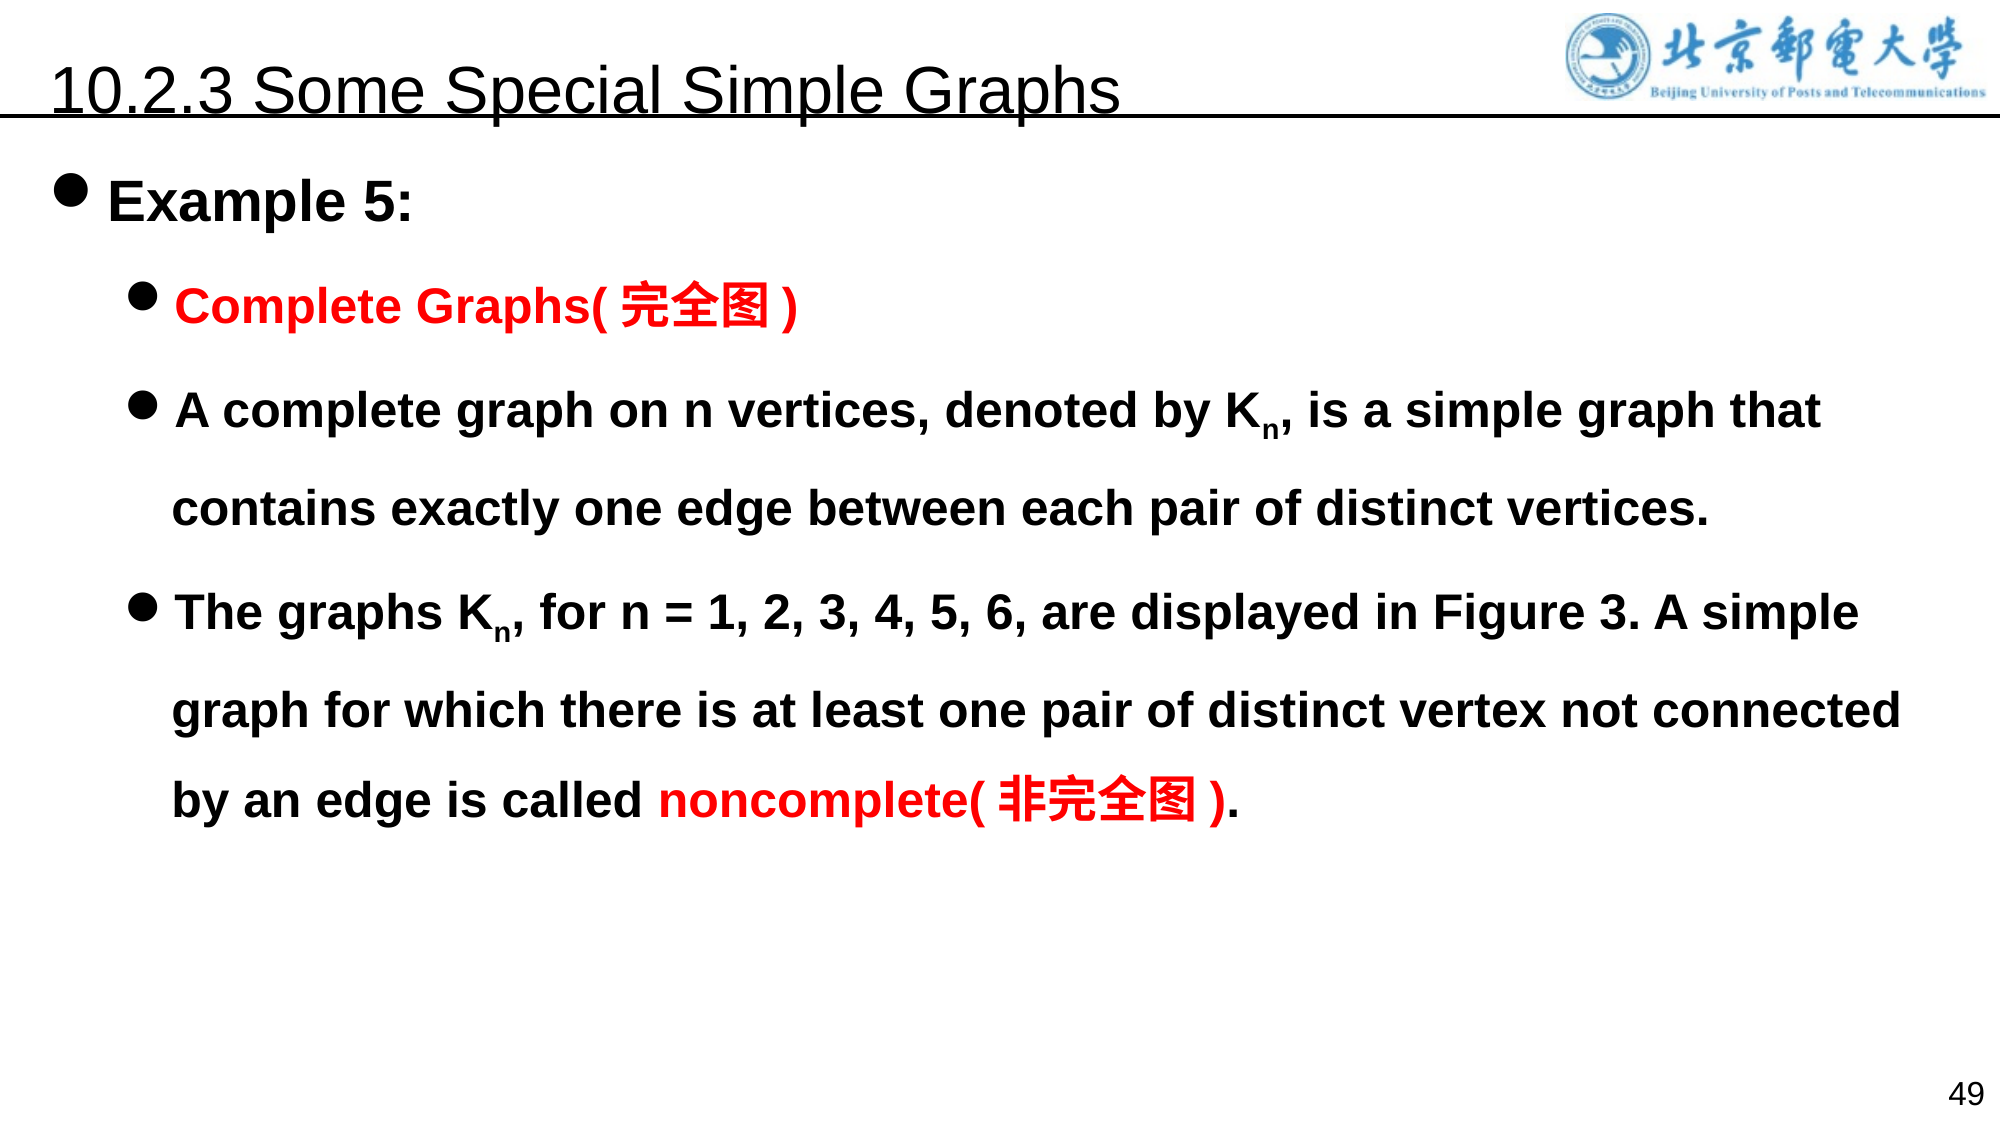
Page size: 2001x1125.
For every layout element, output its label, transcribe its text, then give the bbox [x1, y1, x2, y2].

picture [1849, 13, 1988, 101]
text_box Example 5: Complete Graphs(完全图) A complete graph on n vertices, denoted by Kn, is a simple graph that contains exactly one edge between each pair of distinct vertices. The graphs Kn, for n = 1, 2, 3, 4, 5, 6, are displayed in Figure 3. A simple graph for which there is at least one pair of distinct vertex not connected by an edge is called noncomplete(非完全图). [34, 120, 1934, 1005]
text_box 10.2.3 Some Special Simple Graphs [34, 0, 1849, 135]
